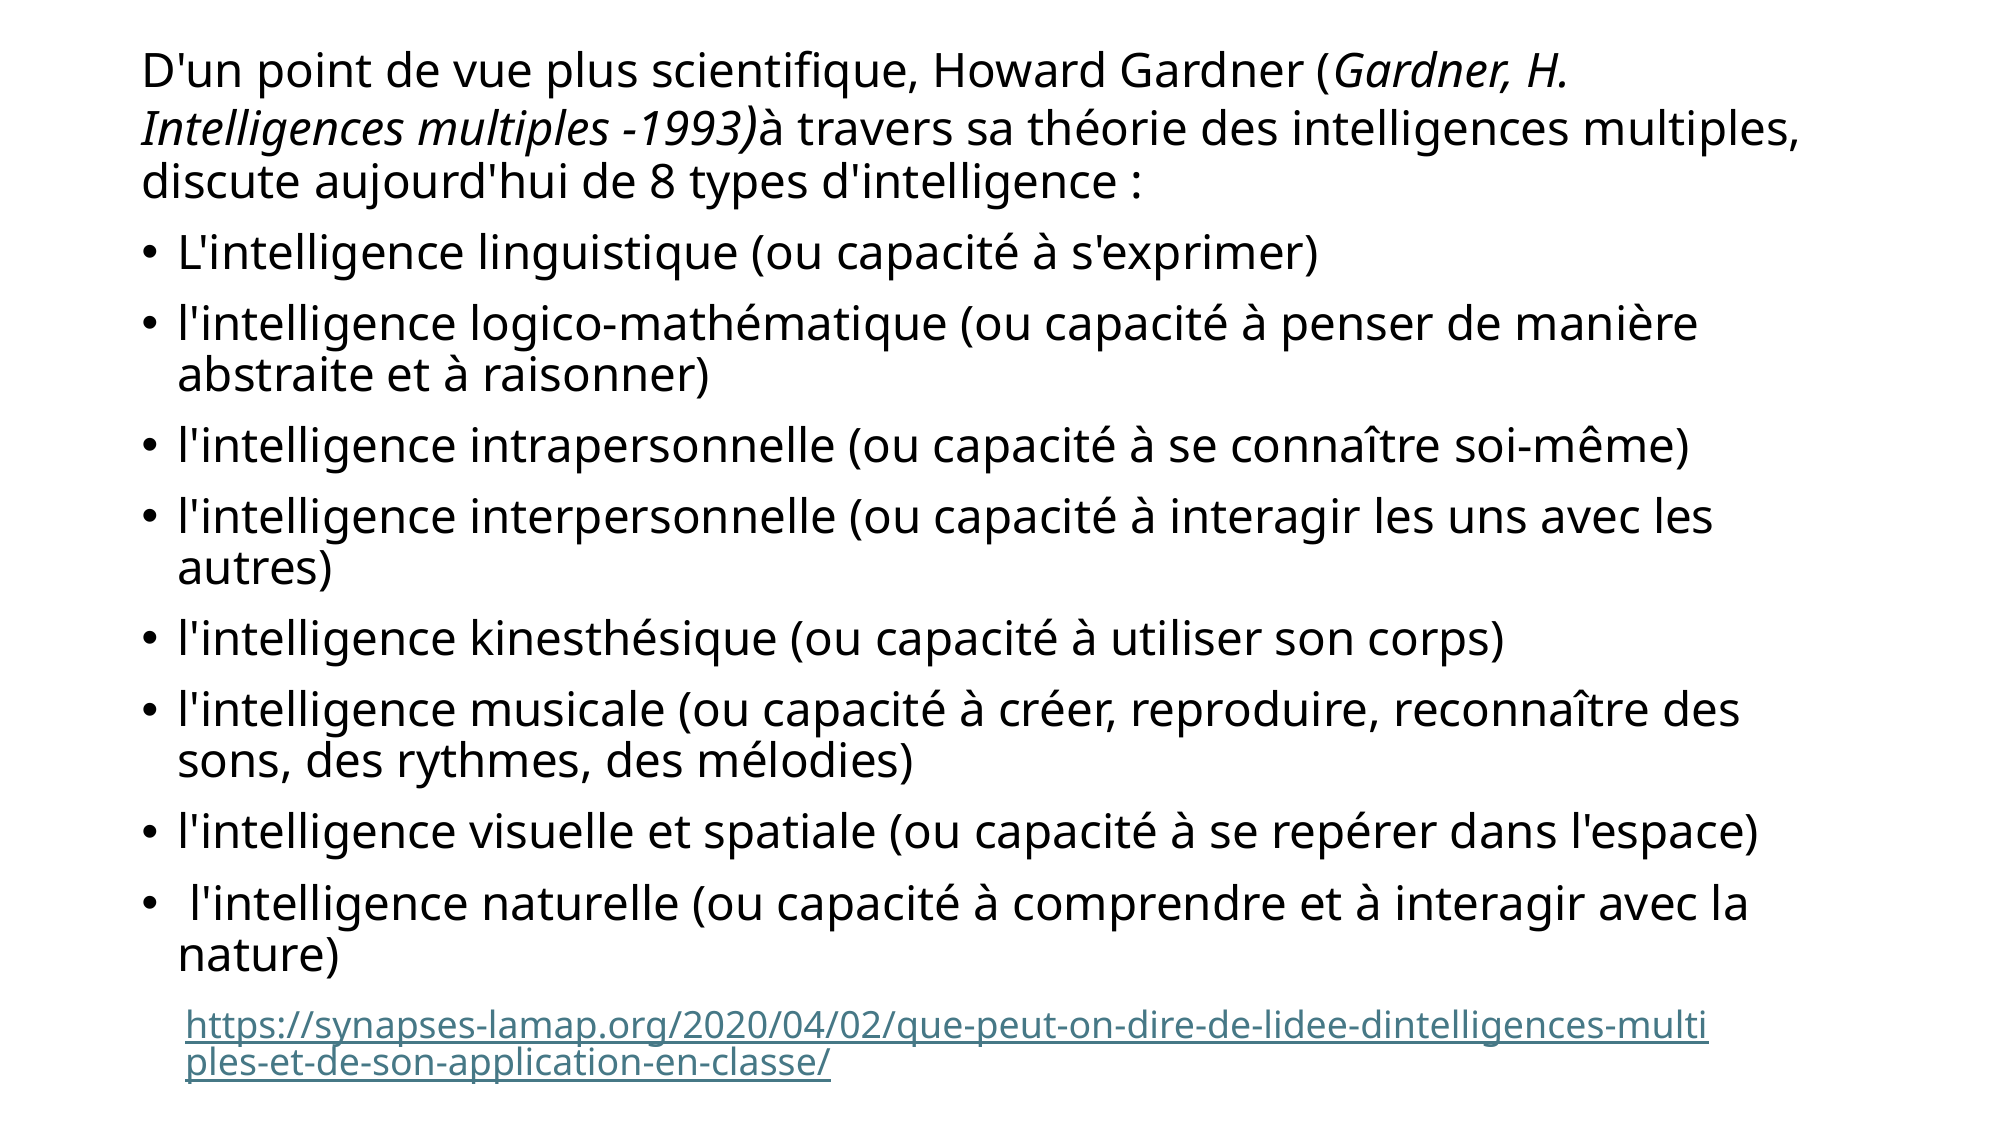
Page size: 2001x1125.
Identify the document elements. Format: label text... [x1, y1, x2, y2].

text_box https://synapses-lamap.org/2020/04/02/que-peut-on-dire-de-lidee-dintelligences-multiples-et-de-son-application-en-classe/ [170, 993, 1746, 1060]
list D'un point de vue plus scientifique, Howard Gardner (Gardner, H. Intelligences multiples -1993)à travers sa théorie des intelligences multiples, discute aujourd'hui de 8 types d'intelligence : L'intelligence linguistique (ou capacité à s'exprimer) l'intelligence logico-mathématique (ou capacité à penser de manière abstraite et à raisonner) l'intelligence intrapersonnelle (ou capacité à se connaître soi-même) l'intelligence interpersonnelle (ou capacité à interagir les uns avec les autres) l'intelligence kinesthésique (ou capacité à utiliser son corps) l'intelligence musicale (ou capacité à créer, reproduire, reconnaître des sons, des rythmes, des mélodies) l'intelligence visuelle et spatiale (ou capacité à se repérer dans l'espace) l'intelligence naturelle (ou capacité à comprendre et à interagir avec la nature) [126, 39, 1852, 994]
